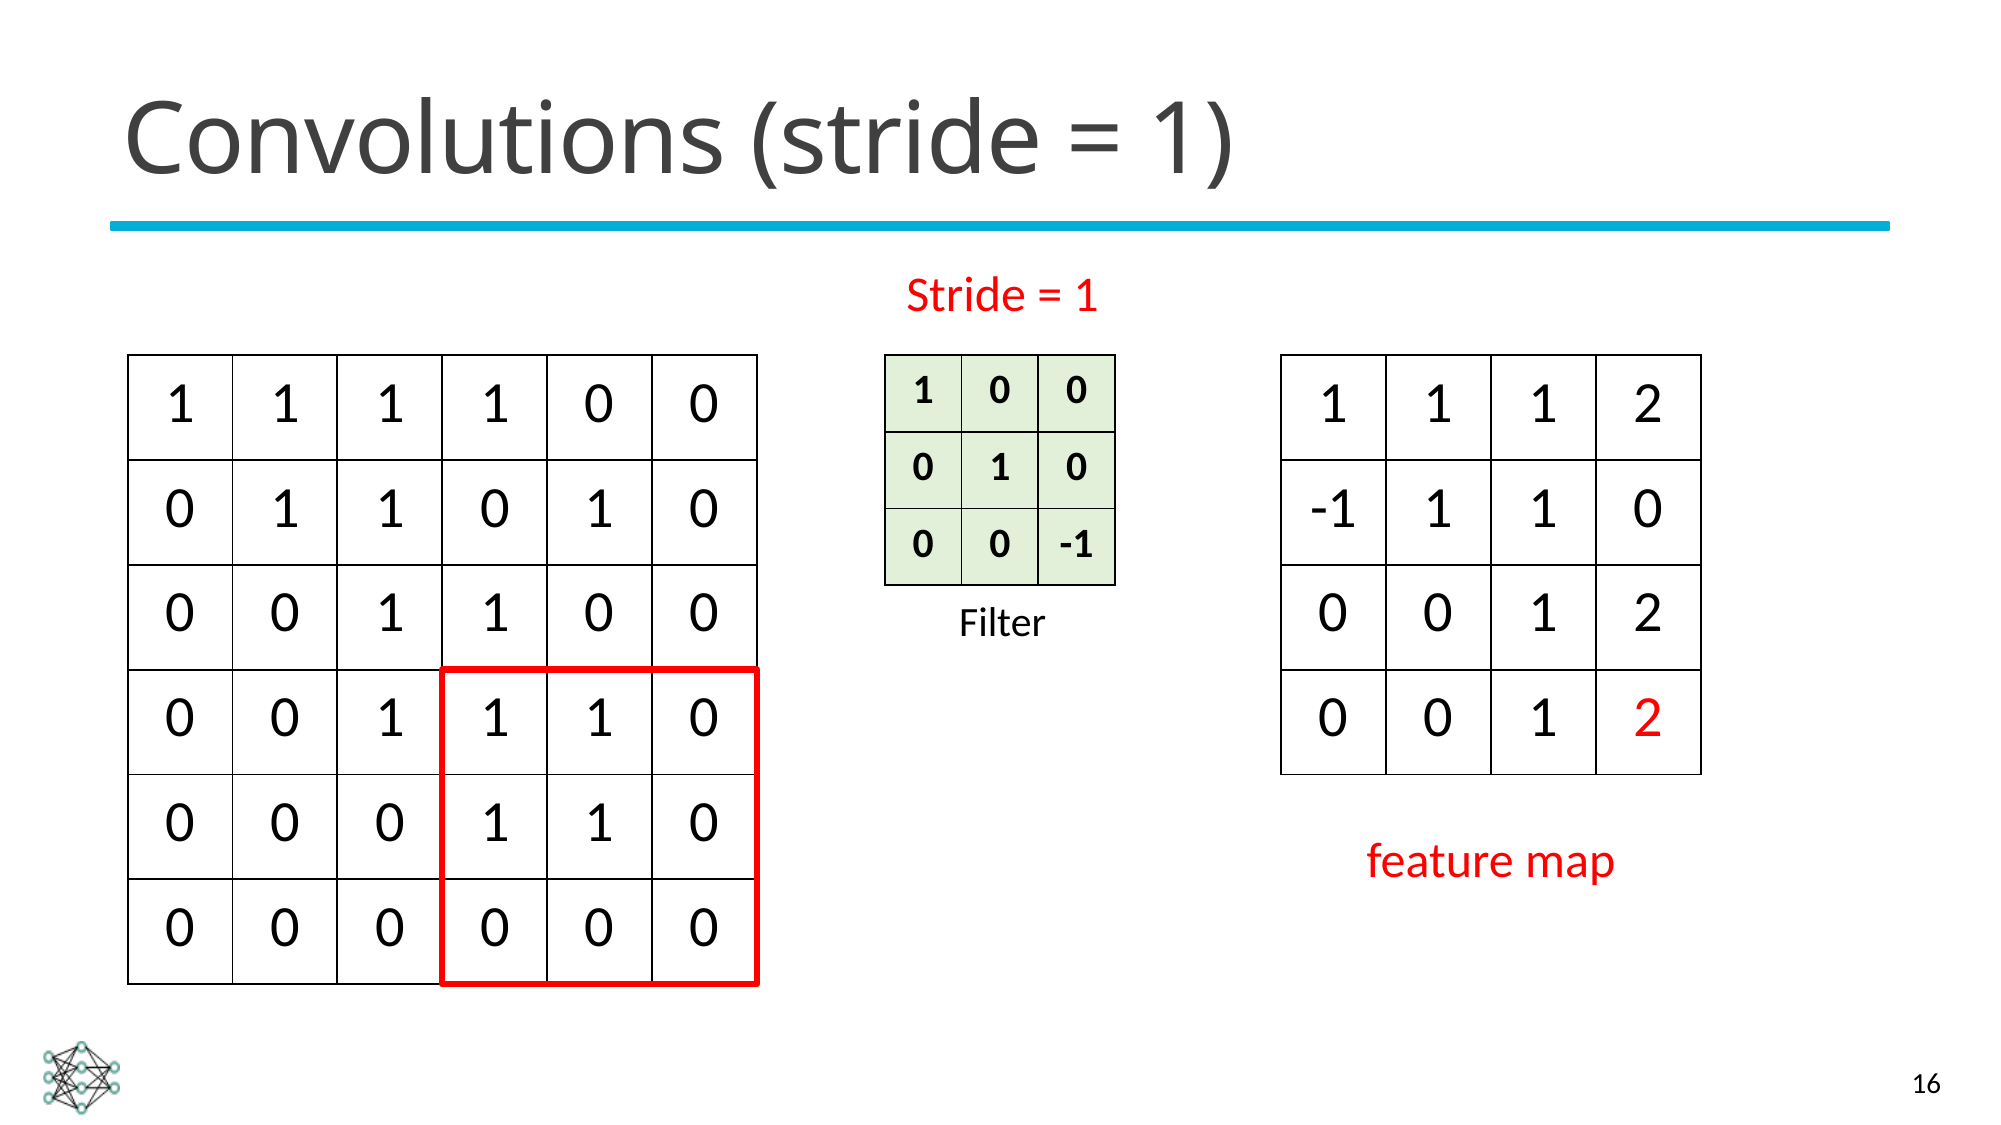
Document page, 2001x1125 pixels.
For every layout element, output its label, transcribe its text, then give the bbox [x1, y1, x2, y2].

table_cell 0 [962, 509, 1037, 584]
table_header 0 [1039, 356, 1114, 431]
table_header 1 [233, 356, 336, 459]
table_cell 1 [443, 566, 546, 668]
table_cell 0 [1282, 566, 1385, 669]
table_cell -1 [1039, 509, 1114, 584]
table_cell 0 [1387, 671, 1490, 774]
table_cell 0 [1039, 433, 1114, 508]
table_cell 0 [653, 461, 756, 564]
table_cell 1 [233, 461, 336, 564]
table_cell 0 [129, 671, 232, 774]
text_box [441, 668, 758, 986]
table_header 1 [443, 356, 546, 459]
table_cell 0 [1597, 461, 1700, 564]
table_cell 0 [653, 566, 756, 668]
table_cell 0 [129, 566, 232, 669]
table_cell 0 [233, 566, 336, 669]
slide_number 16 [1740, 1052, 1957, 1113]
table_cell 1 [962, 433, 1037, 508]
table_cell 0 [233, 775, 336, 878]
table_cell 0 [129, 461, 232, 564]
table_cell 1 [548, 461, 651, 564]
table_cell -1 [1282, 461, 1385, 564]
table_header 1 [1492, 356, 1595, 459]
table_header 1 [886, 356, 961, 431]
table_cell 0 [1282, 671, 1385, 774]
table_cell 1 [1492, 461, 1595, 564]
table_cell 1 [338, 671, 441, 774]
table_header 0 [653, 356, 756, 459]
table_cell 0 [886, 433, 961, 508]
table_cell 1 [338, 566, 441, 669]
table_header 2 [1597, 356, 1700, 459]
table_cell 1 [1492, 671, 1595, 774]
text_box Stride = 1 [887, 253, 1118, 329]
table_cell 0 [129, 775, 232, 878]
table_cell 0 [129, 880, 232, 983]
table_cell 0 [338, 880, 441, 983]
table_header 1 [1282, 356, 1385, 459]
text_box Filter [887, 587, 1118, 653]
table_cell 0 [233, 880, 336, 983]
table_cell 0 [338, 775, 441, 878]
table_header 0 [548, 356, 651, 459]
table_cell 0 [548, 566, 651, 668]
table_header 1 [129, 356, 232, 459]
table_header 1 [338, 356, 441, 459]
table_cell 1 [338, 461, 441, 564]
table_cell 2 [1597, 671, 1700, 774]
table_header 0 [962, 356, 1037, 431]
picture [43, 1041, 120, 1116]
text_box feature map [1316, 789, 1666, 895]
table_cell 0 [1387, 566, 1490, 669]
table_cell 1 [1492, 566, 1595, 669]
table_cell 0 [443, 461, 546, 564]
table_cell 0 [886, 509, 961, 584]
table_cell 1 [1387, 461, 1490, 564]
table_header 1 [1387, 356, 1490, 459]
table_cell 2 [1597, 566, 1700, 669]
table_cell 0 [233, 671, 336, 774]
title Convolutions (stride = 1) [107, 58, 1899, 228]
